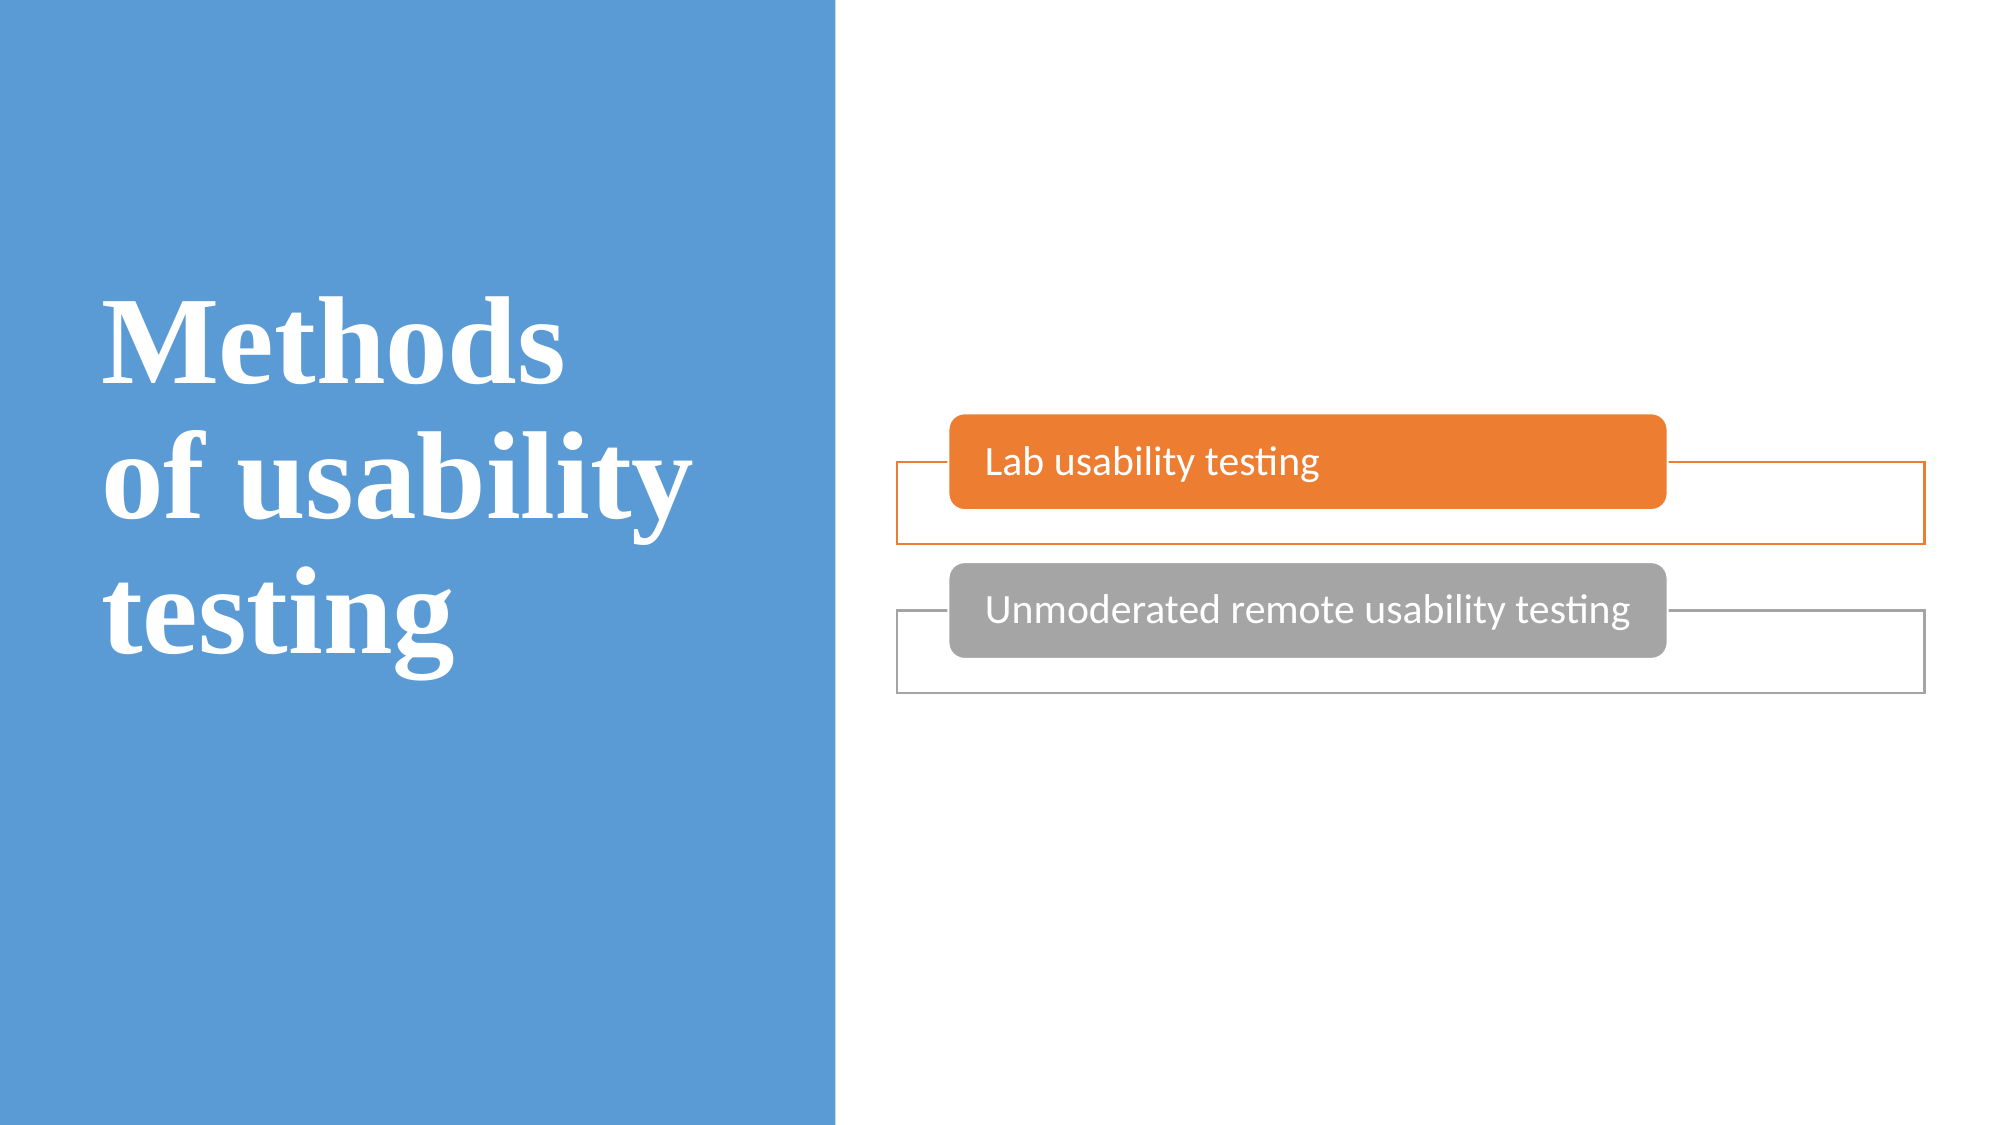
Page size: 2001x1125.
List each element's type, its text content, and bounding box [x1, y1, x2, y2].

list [897, 101, 1925, 1005]
text_box [0, 0, 836, 1125]
title Methods of usability testing [86, 101, 711, 1005]
